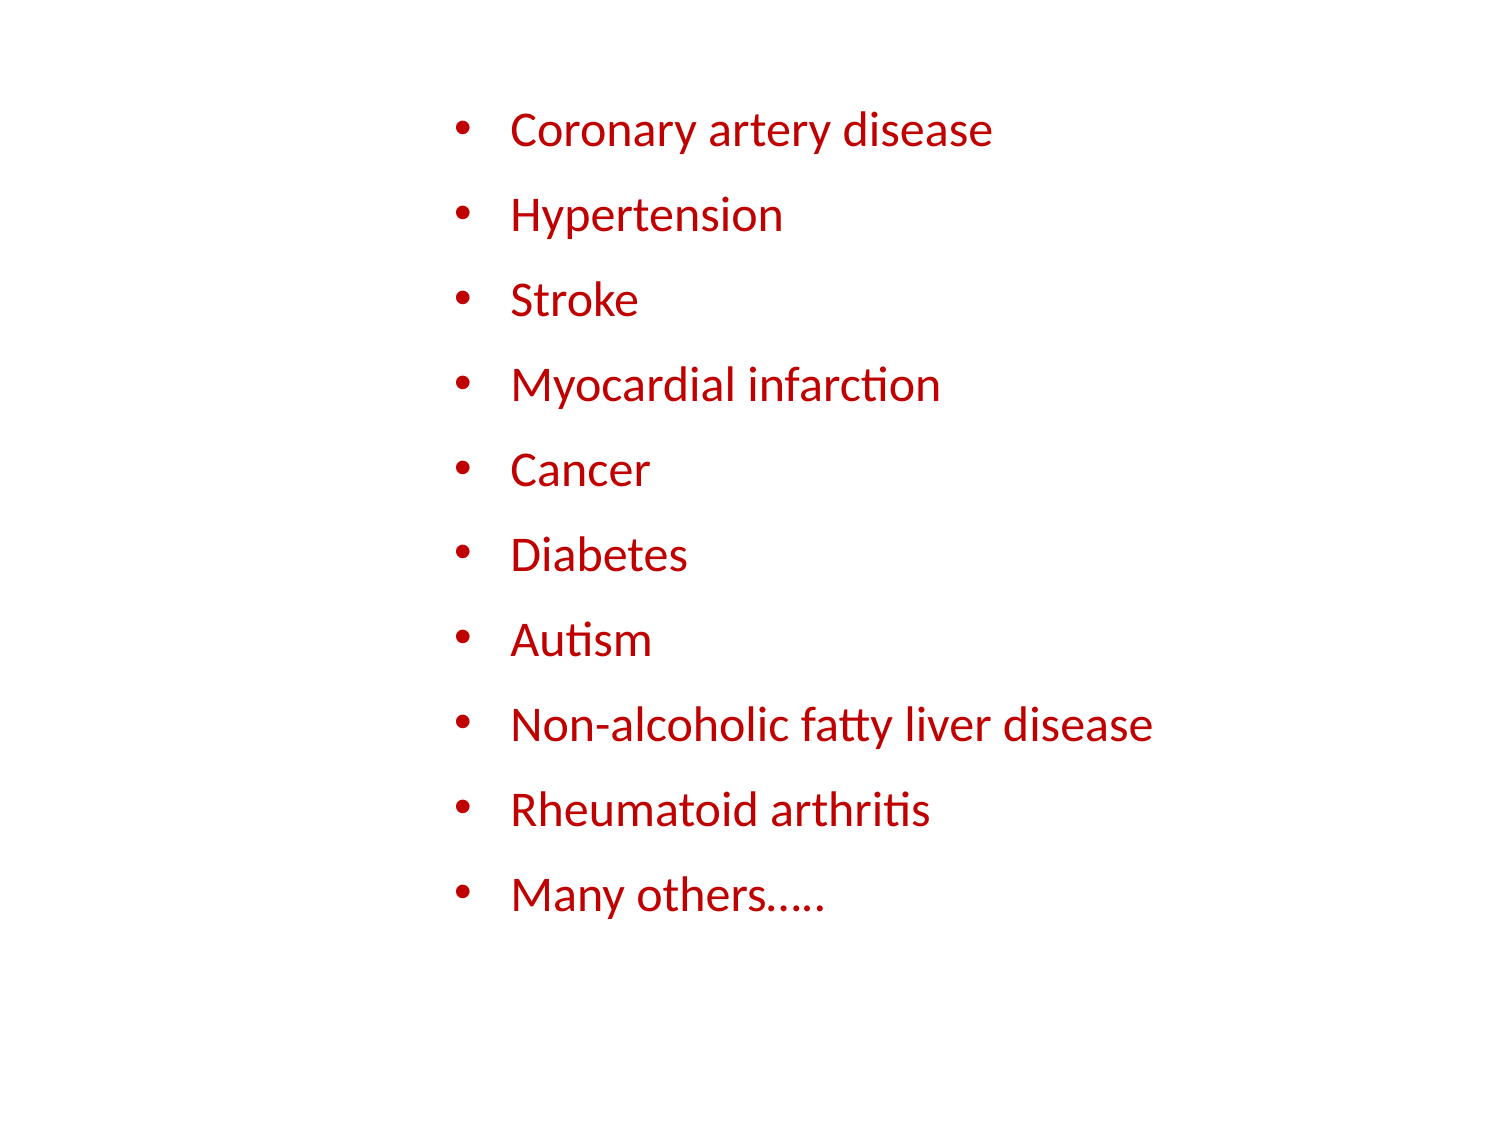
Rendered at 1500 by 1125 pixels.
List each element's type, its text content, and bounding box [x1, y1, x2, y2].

text_box Coronary artery disease Hypertension Stroke Myocardial infarction Cancer Diabetes Autism Non-alcoholic fatty liver disease Rheumatoid arthritis Many others….. [364, 89, 1298, 938]
